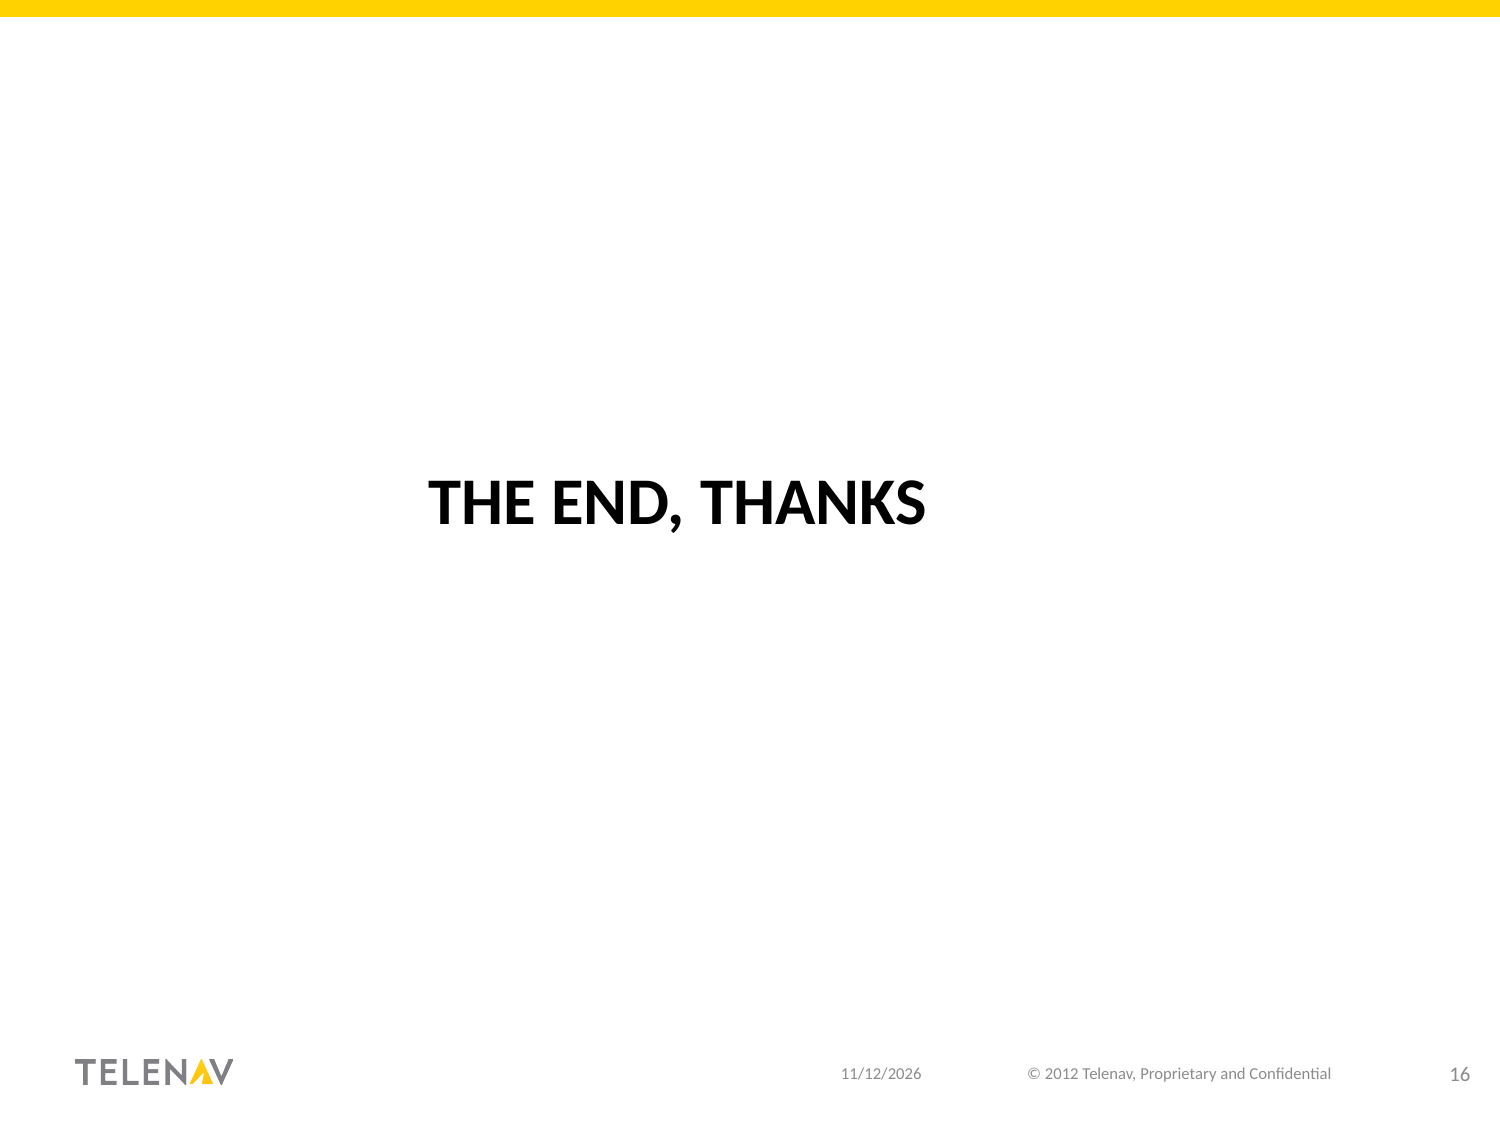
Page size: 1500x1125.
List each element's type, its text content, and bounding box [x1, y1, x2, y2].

title The end, thanks [413, 450, 945, 551]
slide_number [825, 1042, 945, 1103]
picture [75, 1059, 233, 1085]
slide_number 16 [1420, 1042, 1486, 1103]
footer © 2012 Telenav, Proprietary and Confidential [1006, 1042, 1353, 1103]
